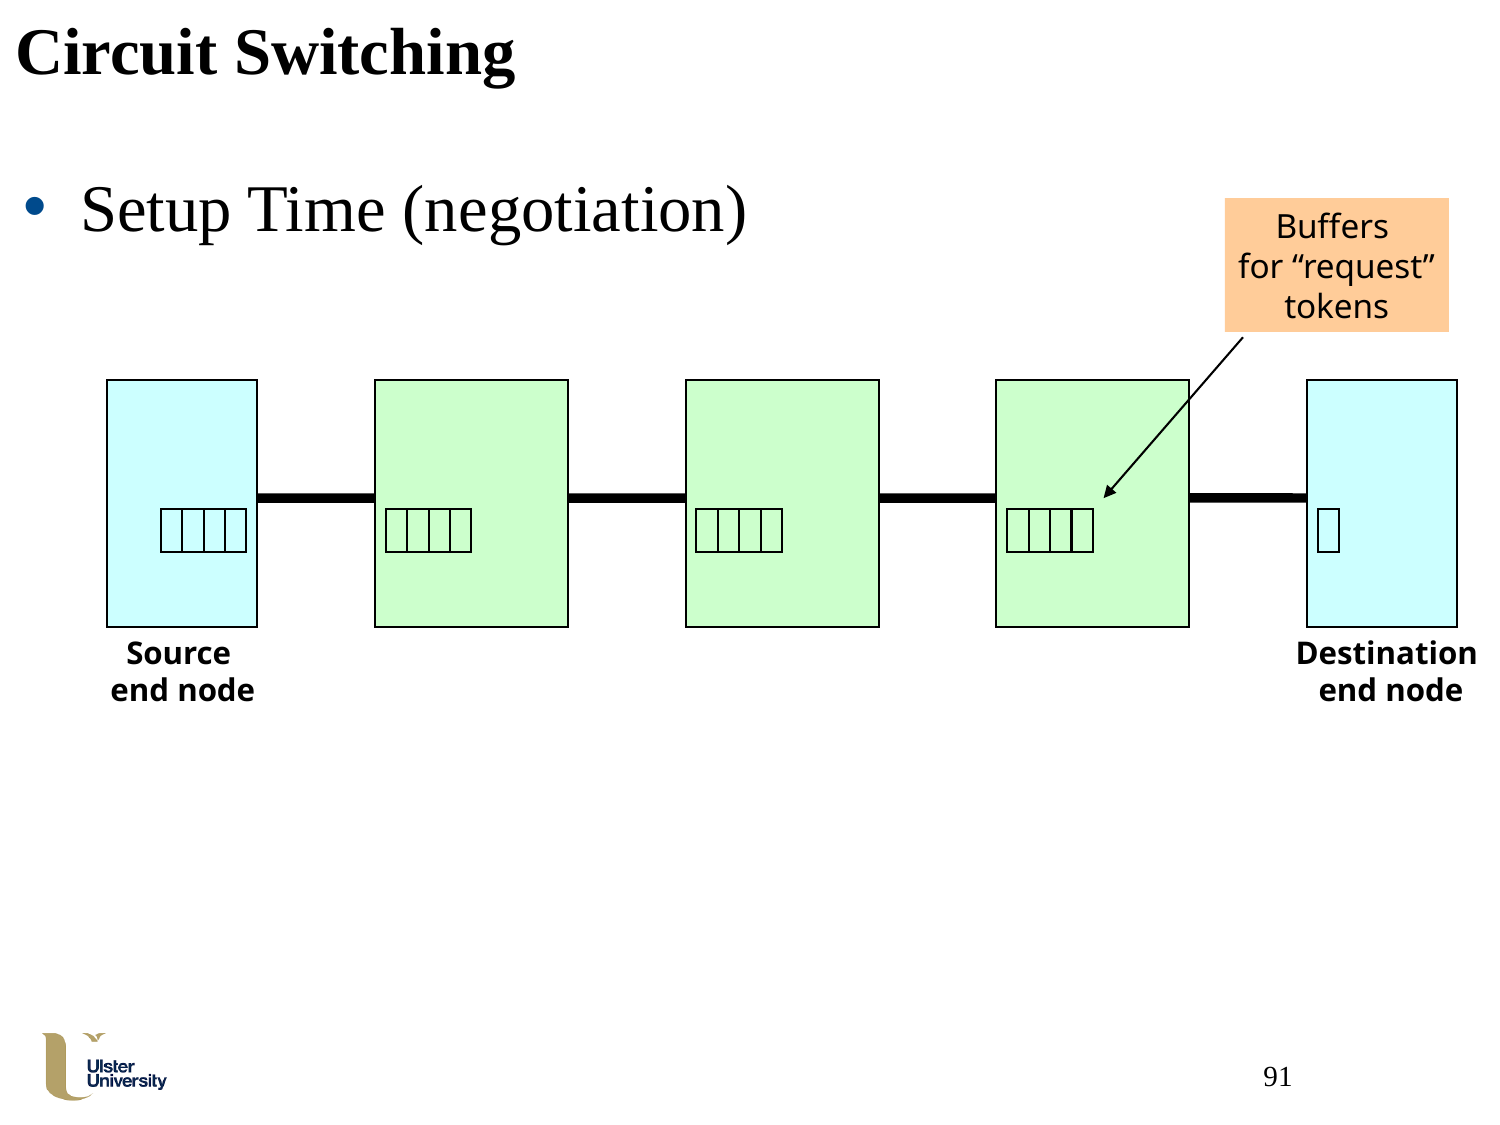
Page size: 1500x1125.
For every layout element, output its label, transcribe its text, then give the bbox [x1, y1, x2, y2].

text_box [996, 560, 1190, 627]
title Circuit Switching [0, 0, 1500, 166]
text_box [106, 380, 258, 625]
text_box [685, 560, 879, 627]
text_box [685, 380, 879, 507]
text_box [1103, 197, 1445, 499]
list Setup Time (negotiation) [8, 157, 1483, 1014]
text_box [374, 560, 568, 627]
picture [21, 1014, 187, 1120]
text_box [1306, 380, 1458, 625]
text_box [374, 380, 568, 507]
text_box Source end node [97, 625, 269, 715]
text_box Destination end node [1282, 625, 1500, 715]
slide_number 91 [1102, 1049, 1454, 1110]
text_box [996, 380, 1101, 507]
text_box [160, 508, 1340, 553]
